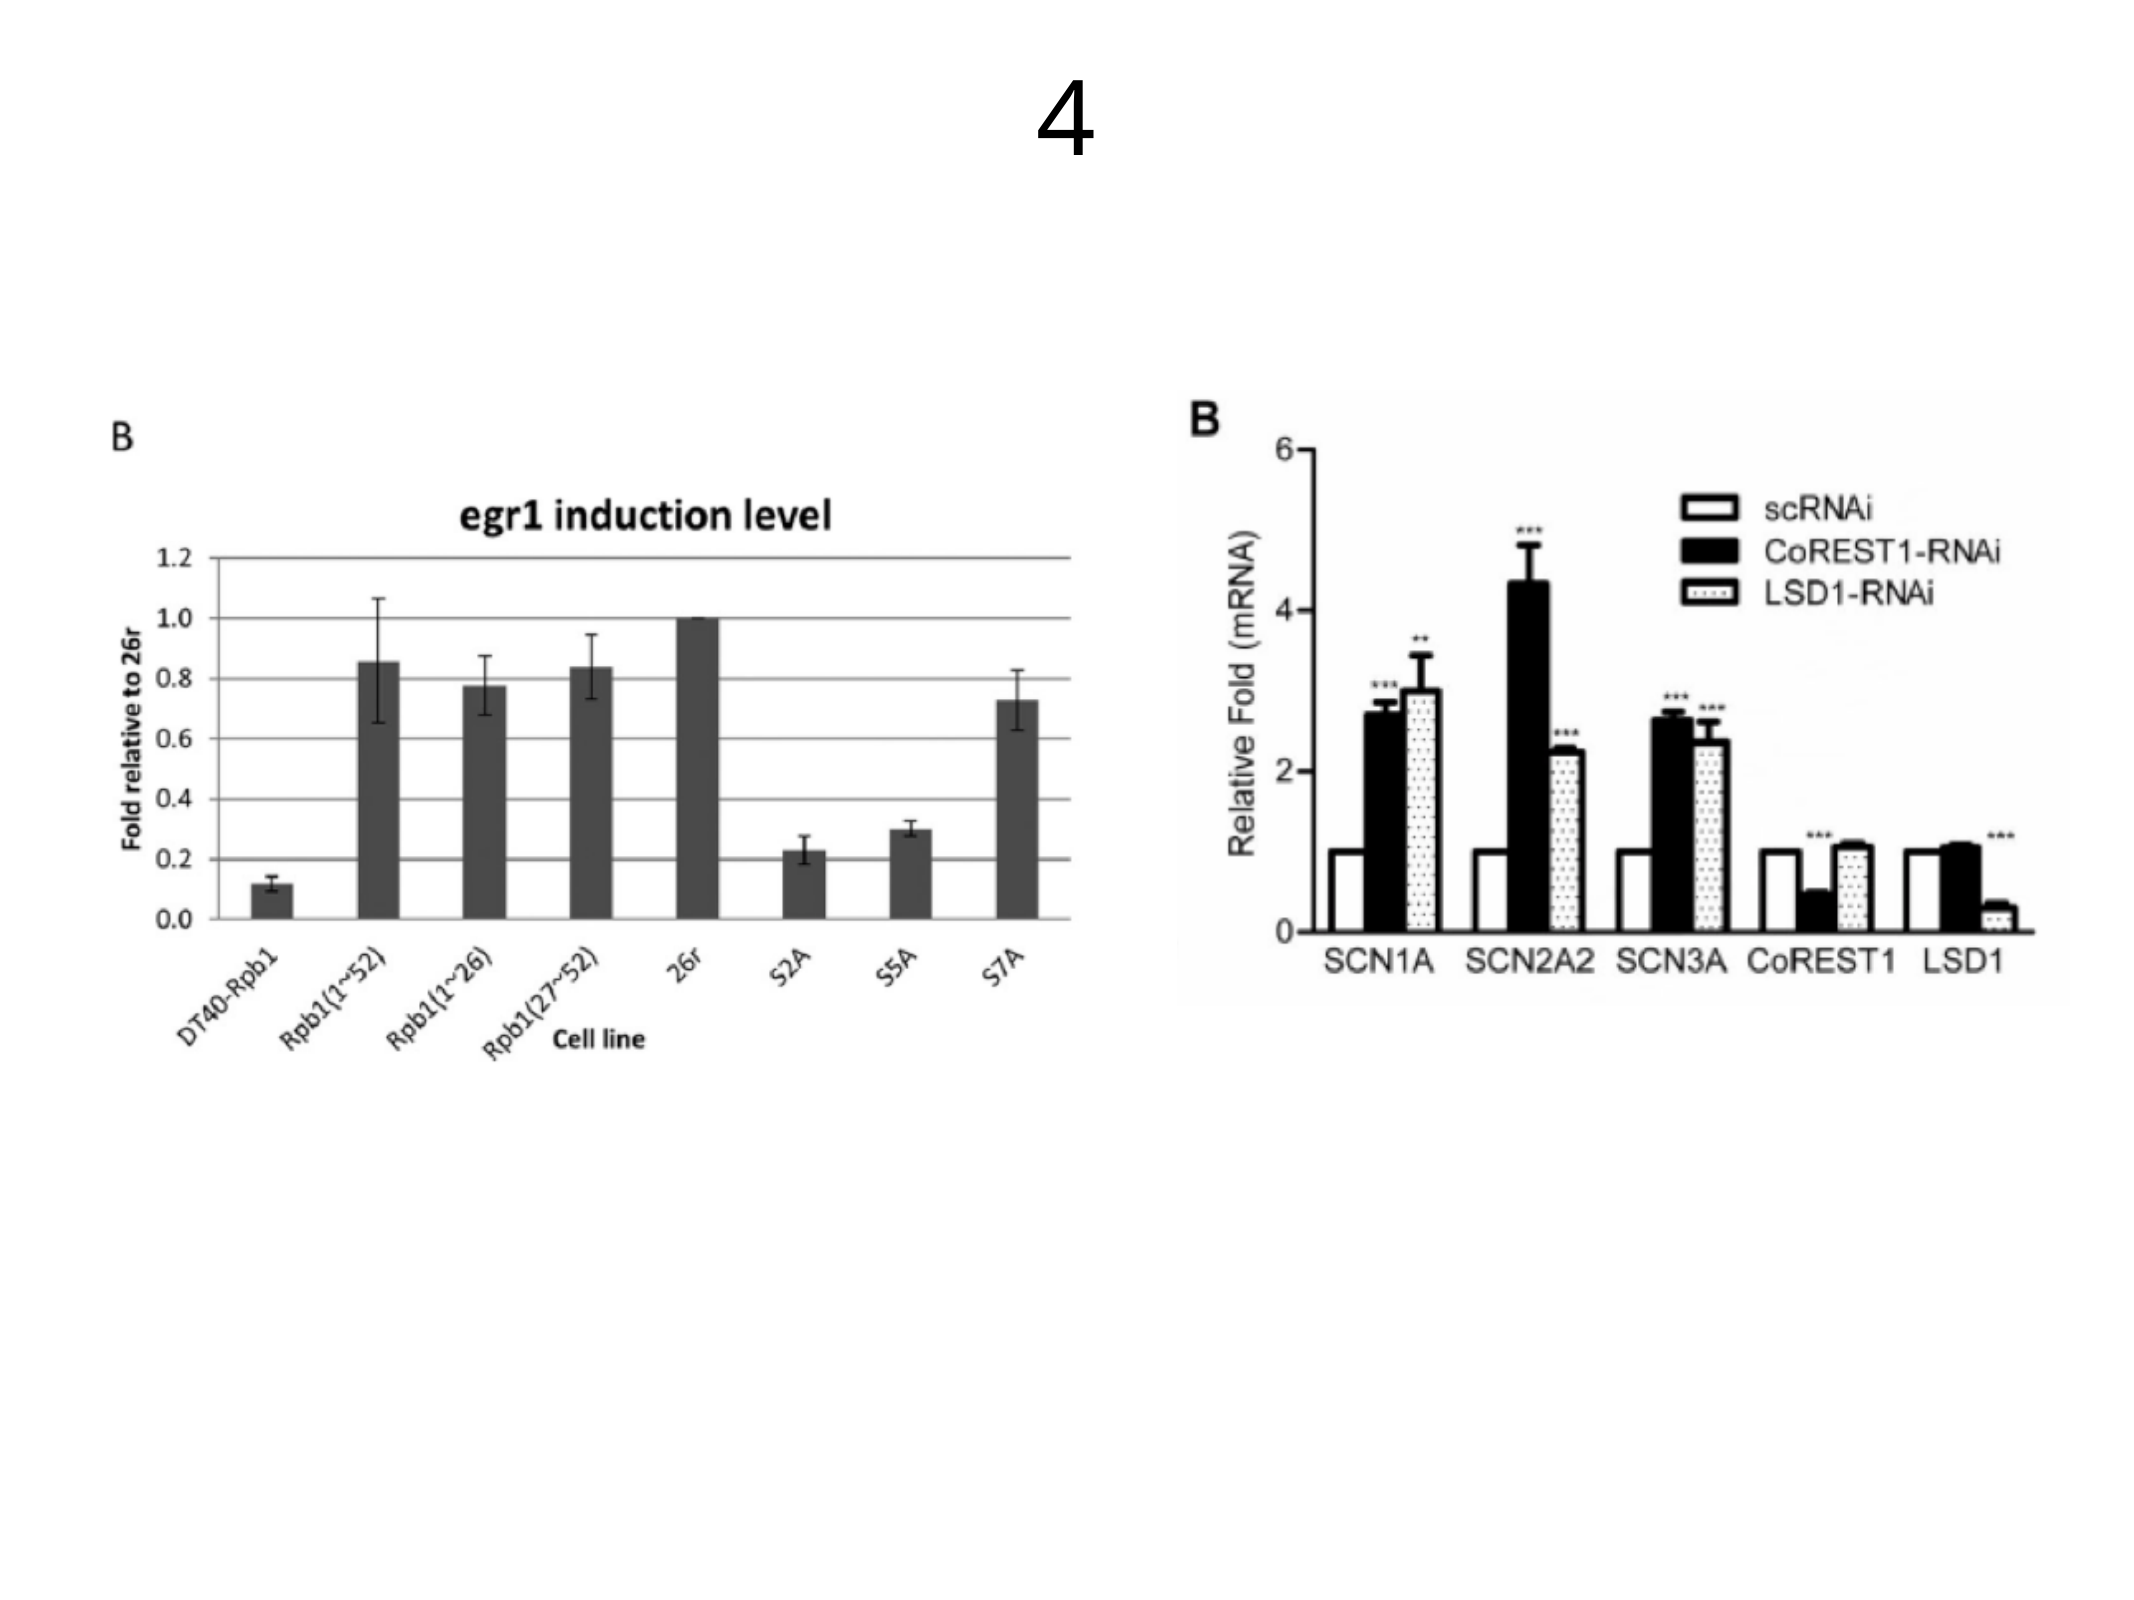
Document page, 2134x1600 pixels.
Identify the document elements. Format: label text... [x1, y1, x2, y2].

picture [1177, 390, 2077, 1006]
text_box 4 [1028, 42, 1105, 185]
picture [79, 409, 1099, 1078]
